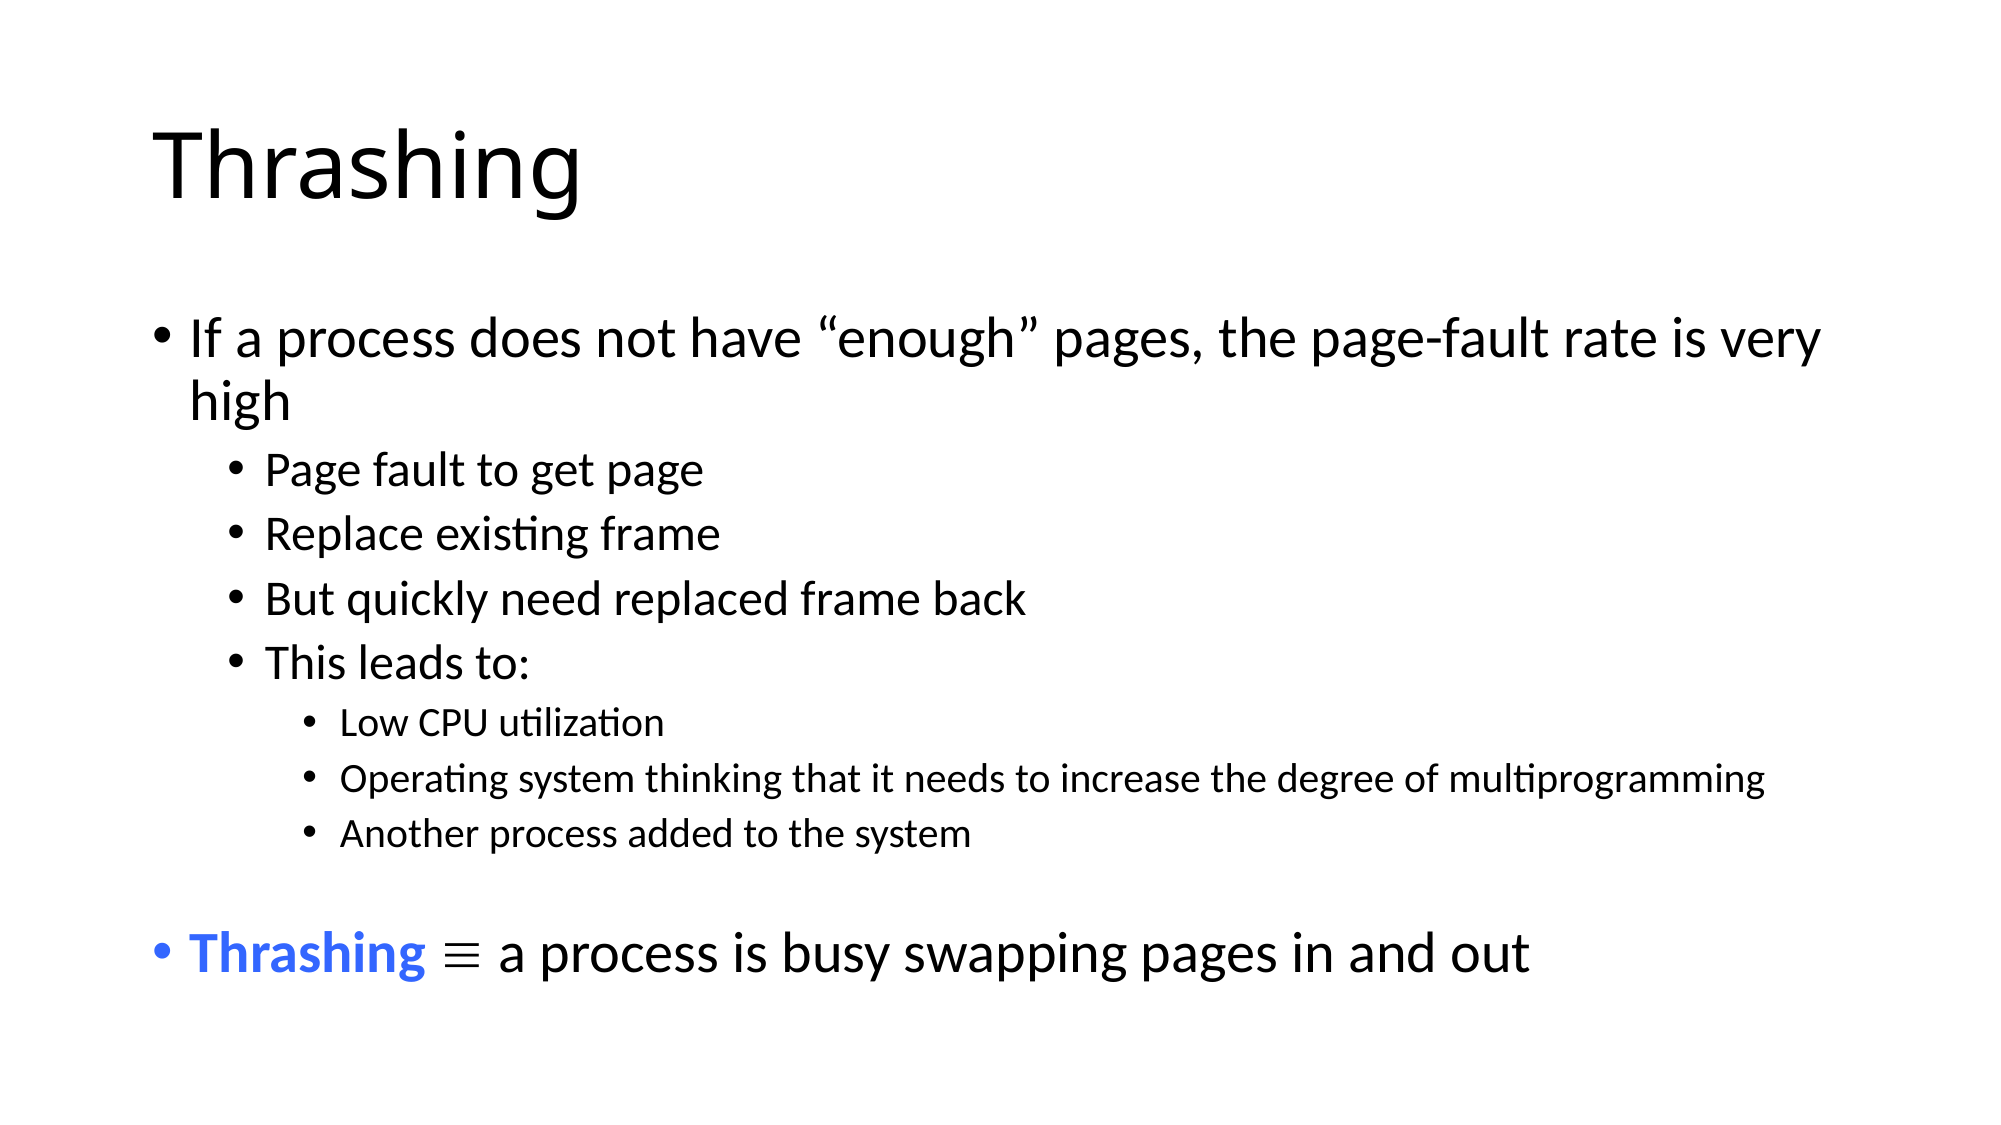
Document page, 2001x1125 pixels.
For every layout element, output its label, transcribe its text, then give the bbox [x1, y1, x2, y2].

list If a process does not have “enough” pages, the page-fault rate is very high Page fault to get page Replace existing frame But quickly need replaced frame back This leads to: Low CPU utilization Operating system thinking that it needs to increase the degree of multiprogramming Another process added to the system Thrashing  a process is busy swapping pages in and out [137, 299, 1863, 1014]
title Thrashing [137, 59, 1863, 278]
